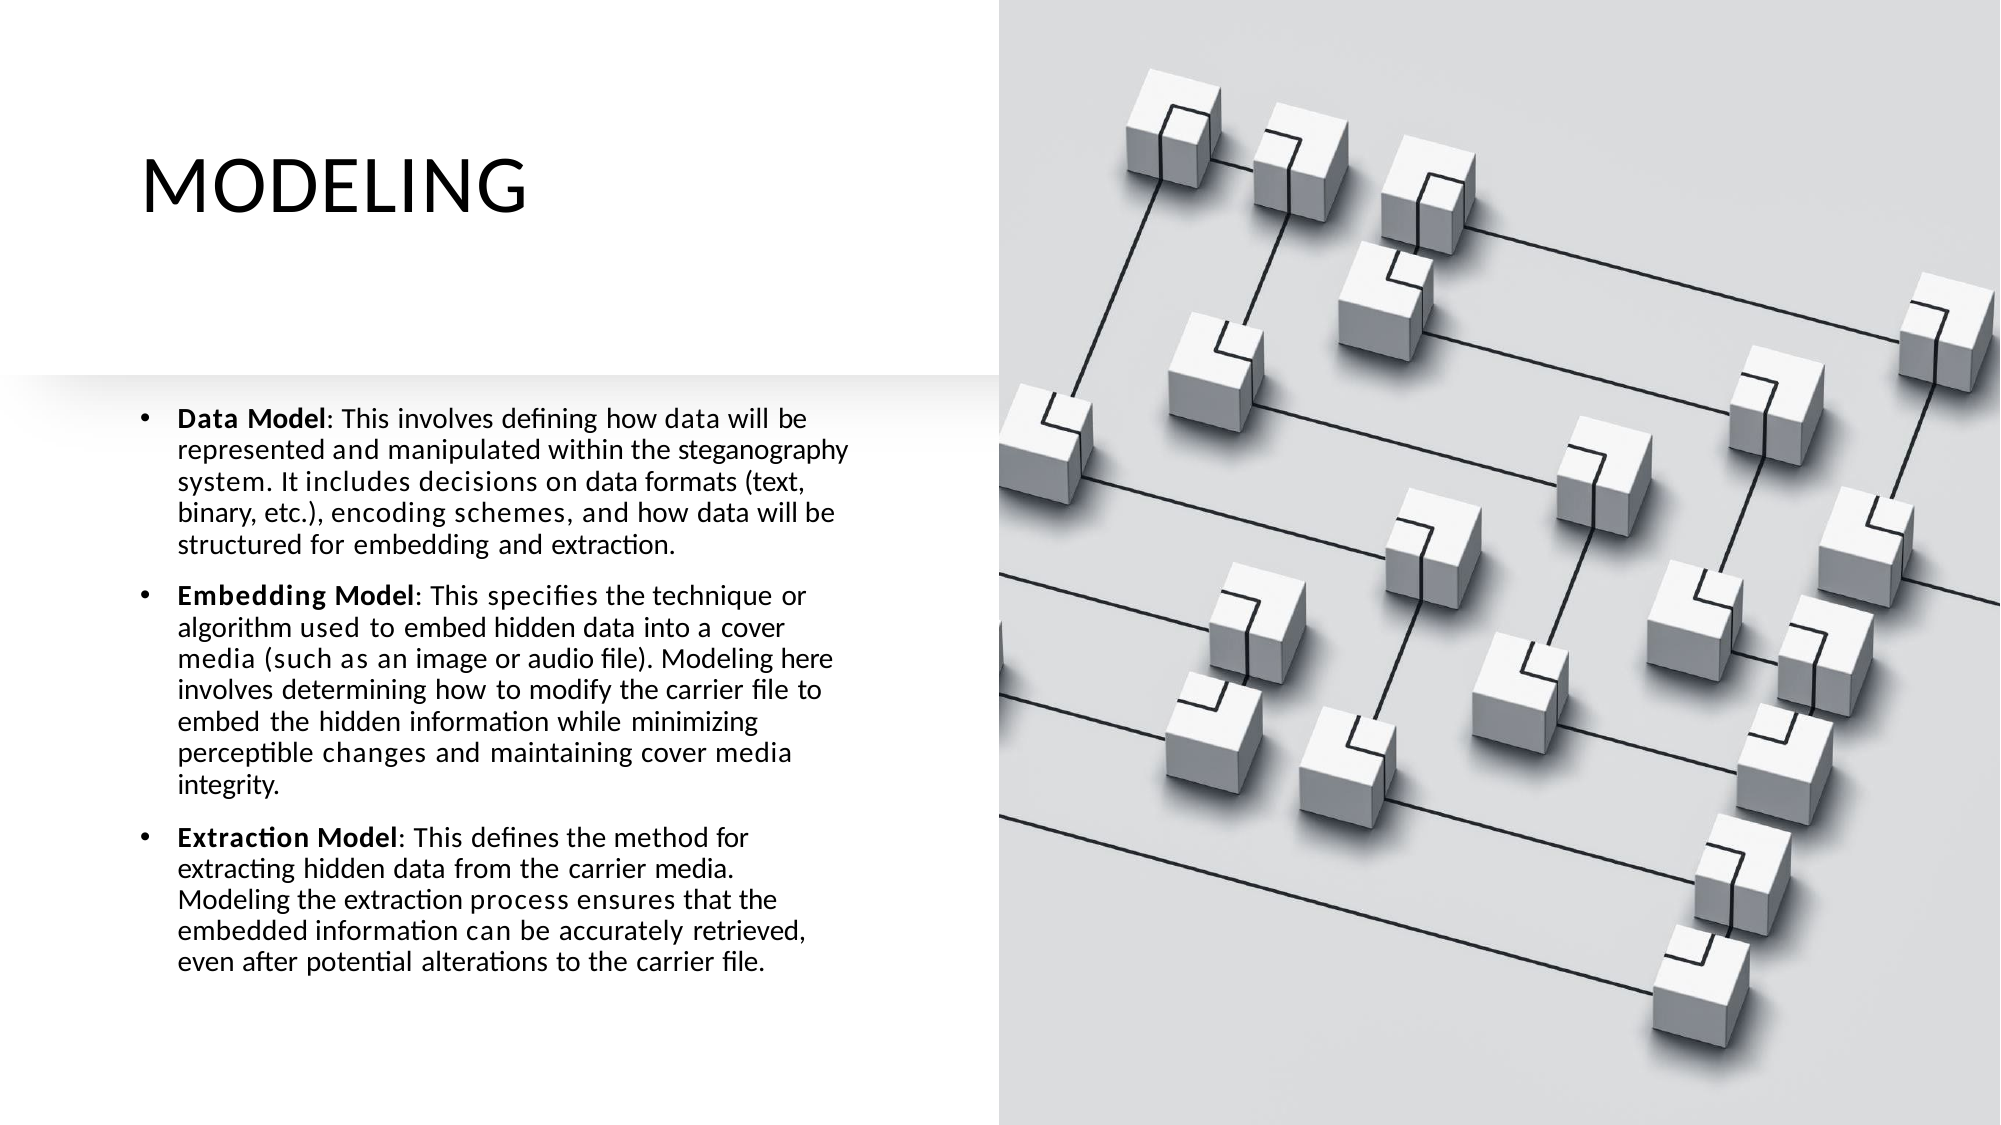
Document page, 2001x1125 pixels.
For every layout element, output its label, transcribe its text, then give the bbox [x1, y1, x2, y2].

picture [999, 0, 2000, 1125]
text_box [0, 0, 997, 452]
text_box Data Model: This involves defining how data will be represented and manipulated within the steganography system. It includes decisions on data formats (text, binary, etc.), encoding schemes, and how data will be structured for embedding and extraction. Embedding Model: This specifies the technique or algorithm used to embed hidden data into a cover media (such as an image or audio file). Modeling here involves determining how to modify the carrier file to embed the hidden information while minimizing perceptible changes and maintaining cover media integrity. Extraction Model: This defines the method for extracting hidden data from the carrier media. Modeling the extraction process ensures that the embedded information can be accurately retrieved, even after potential alterations to the carrier file. [137, 460, 873, 978]
